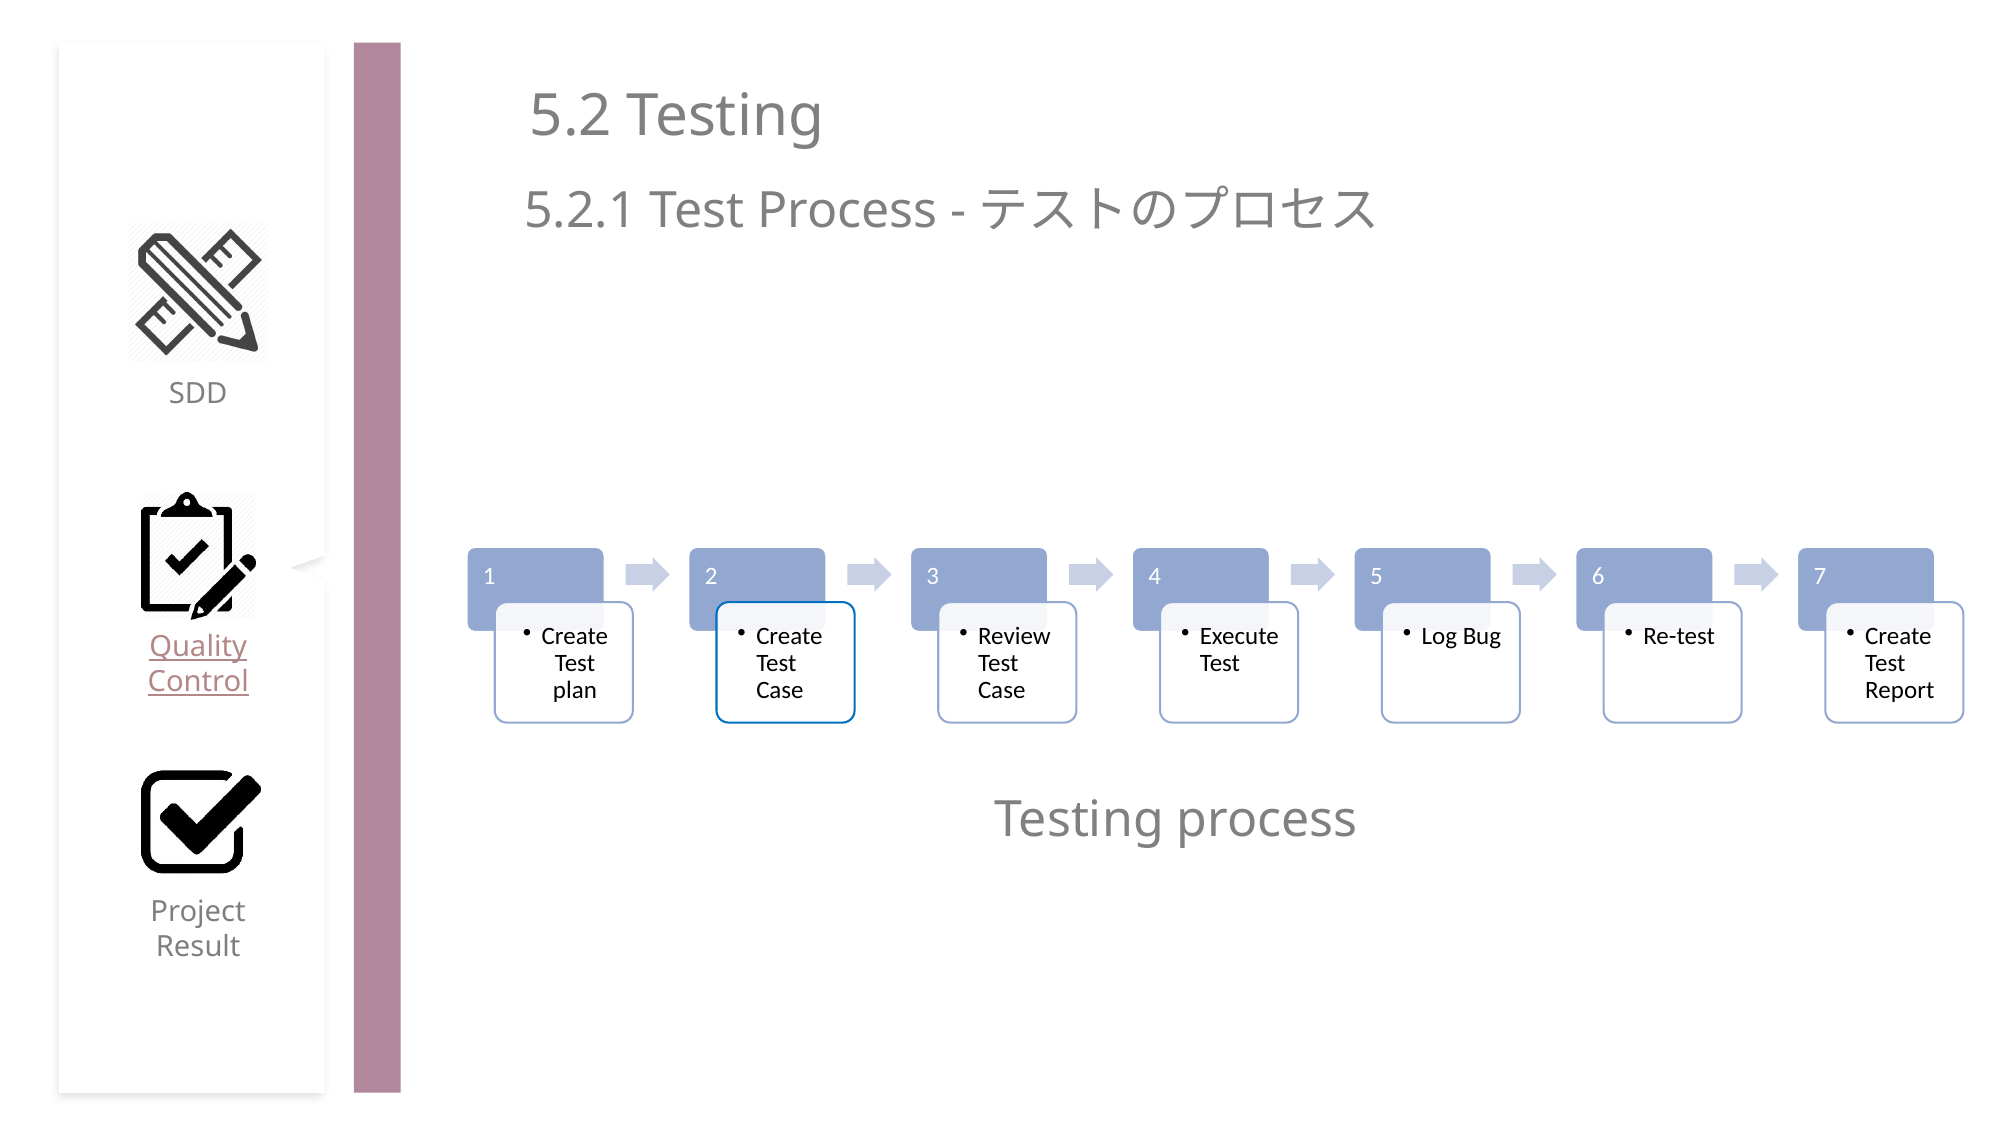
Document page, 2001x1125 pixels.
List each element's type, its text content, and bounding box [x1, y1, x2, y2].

picture [141, 761, 261, 882]
text_box 5.2.1 Test Process -テストのプロセス [509, 170, 1394, 246]
text_box 5.2 Testing [514, 69, 839, 155]
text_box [466, 299, 1964, 971]
text_box Project Result [106, 884, 290, 970]
text_box [353, 42, 402, 1094]
text_box [57, 41, 326, 1094]
text_box SDD [99, 366, 297, 417]
text_box Quality Control [93, 619, 303, 705]
picture [127, 221, 269, 363]
picture [141, 492, 256, 620]
